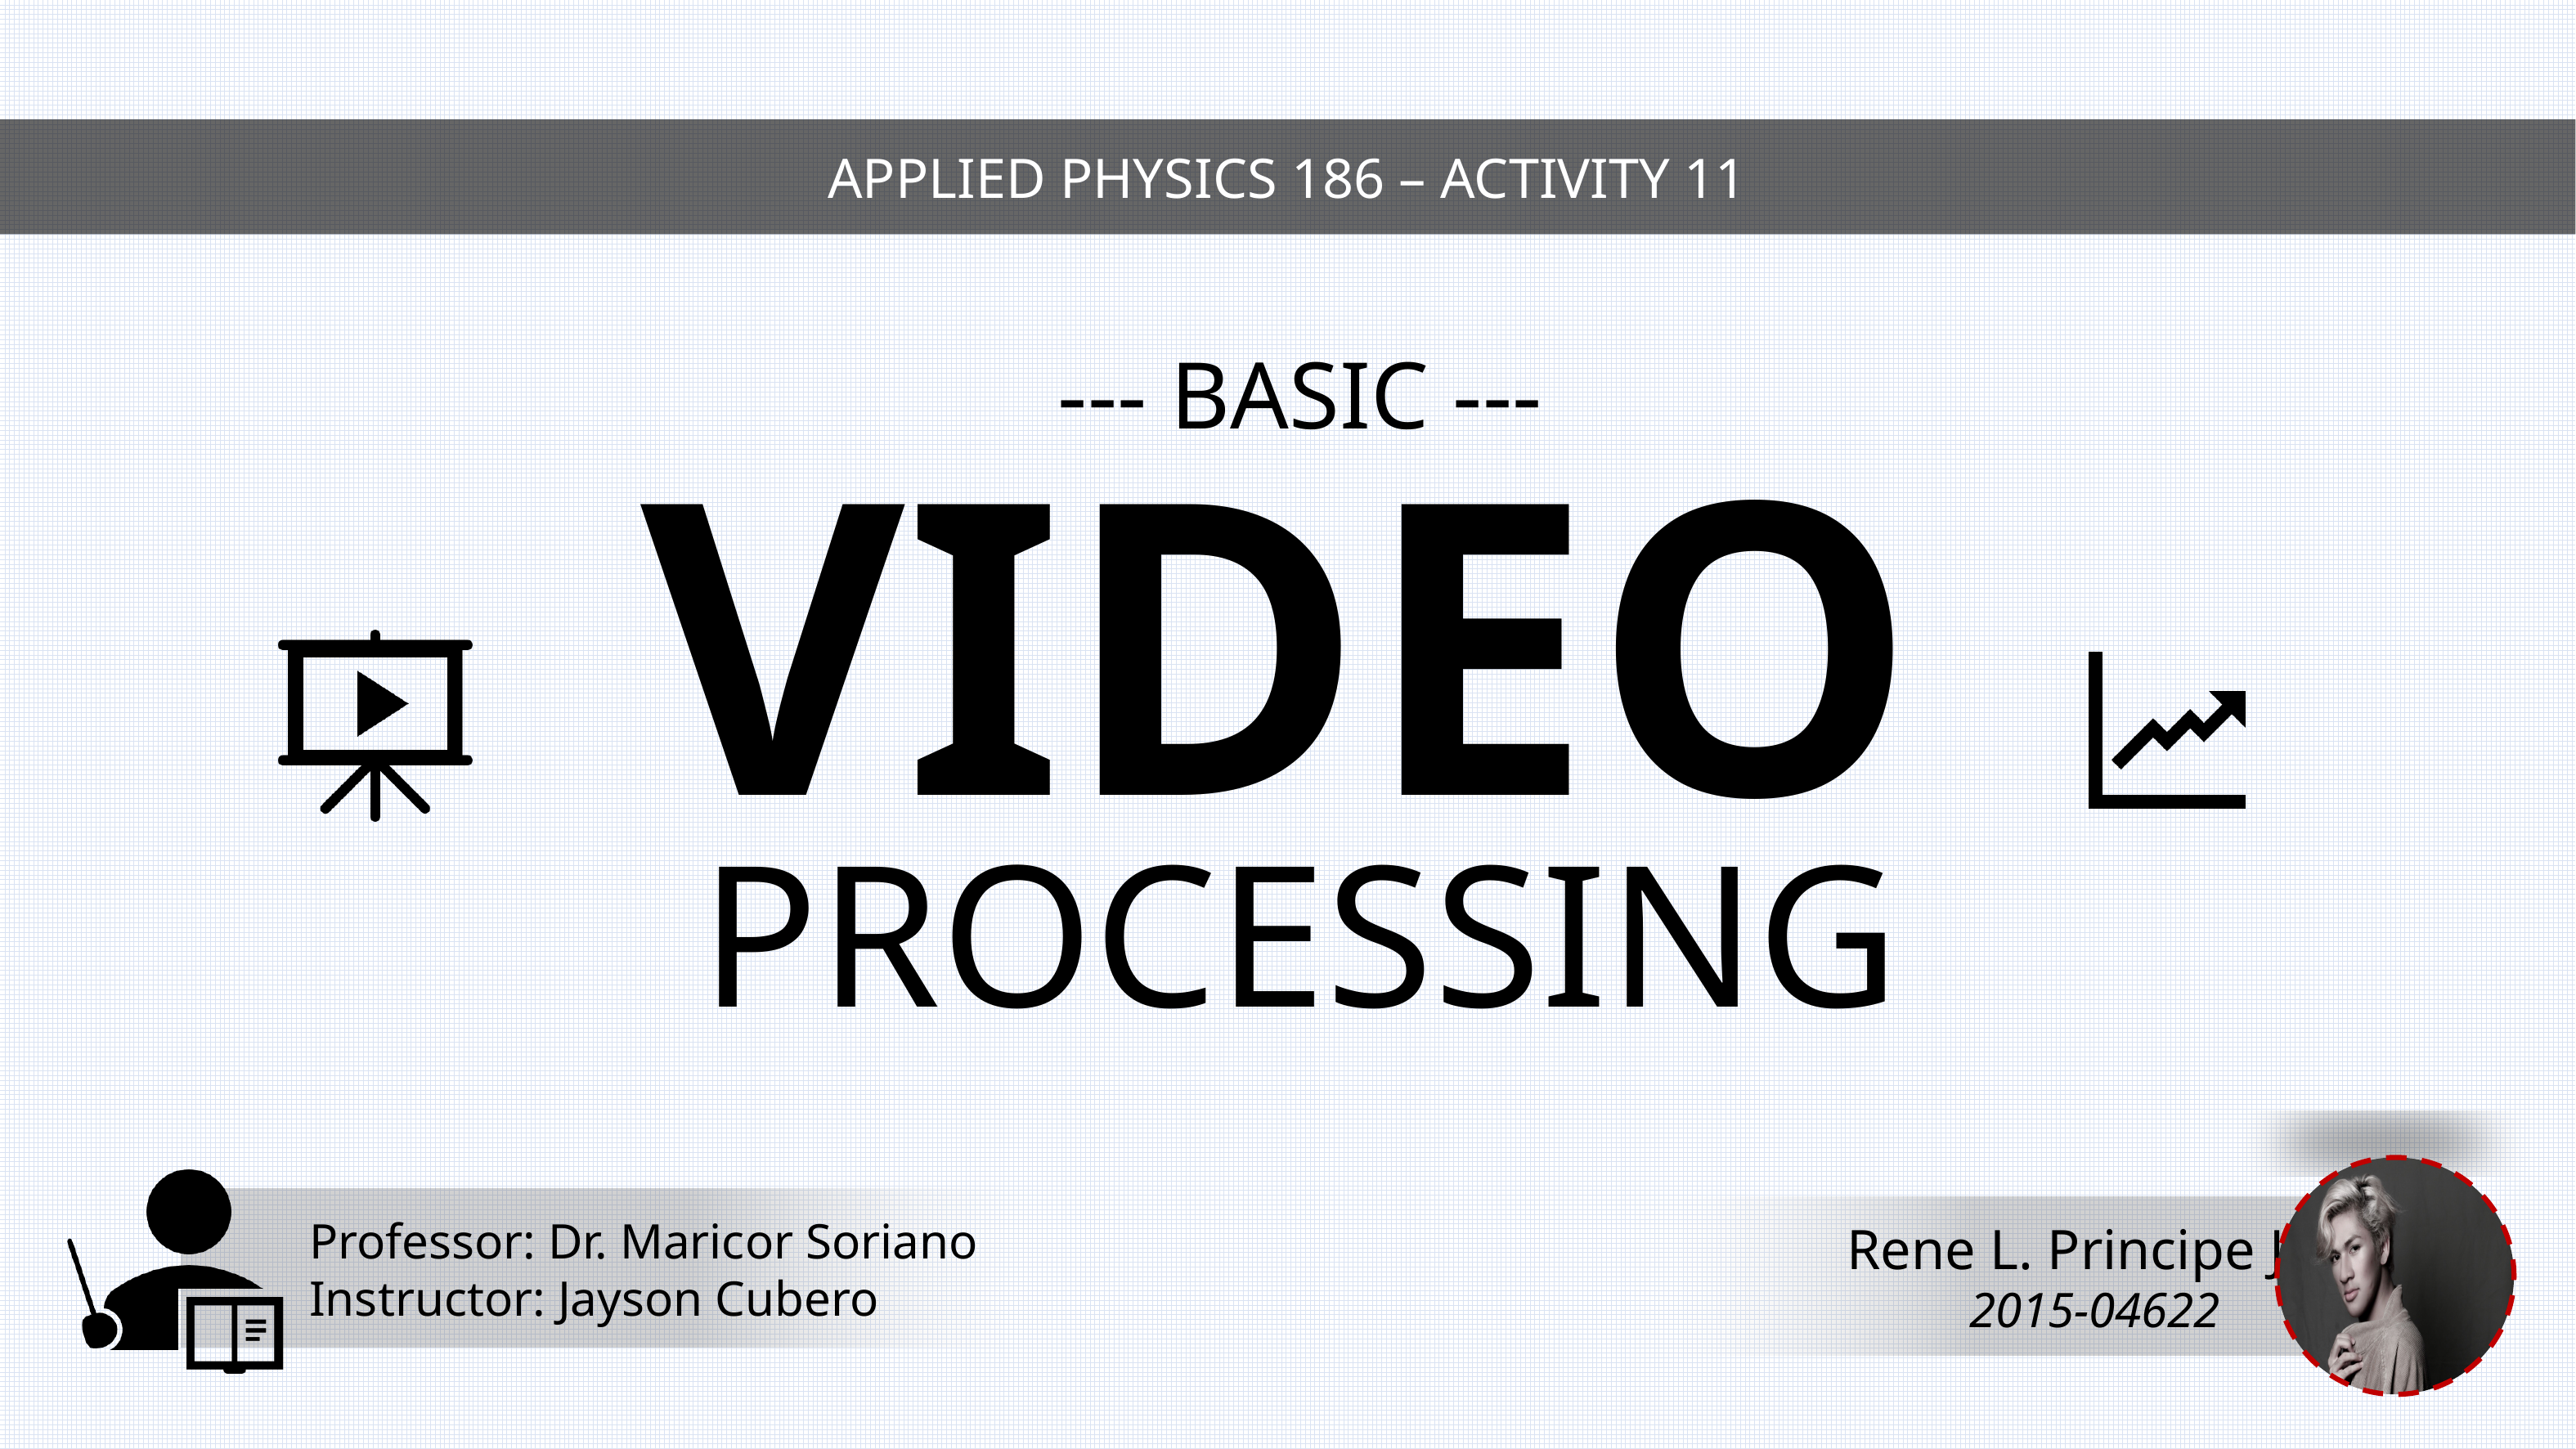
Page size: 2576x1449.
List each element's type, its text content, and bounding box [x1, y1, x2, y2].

text_box Professor: Dr. Maricor Soriano Instructor: Jayson Cubero [316, 1188, 1053, 1348]
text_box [451, 334, 2148, 1052]
text_box APPLIED PHYSICS 186 – ACTIVITY 11 [0, 119, 2576, 235]
text_box Rene L. Principe Jr. 2015-04622 [1631, 1196, 2277, 1356]
picture [251, 601, 498, 847]
picture [2277, 1157, 2515, 1395]
picture [2056, 619, 2278, 841]
picture [61, 1132, 316, 1387]
